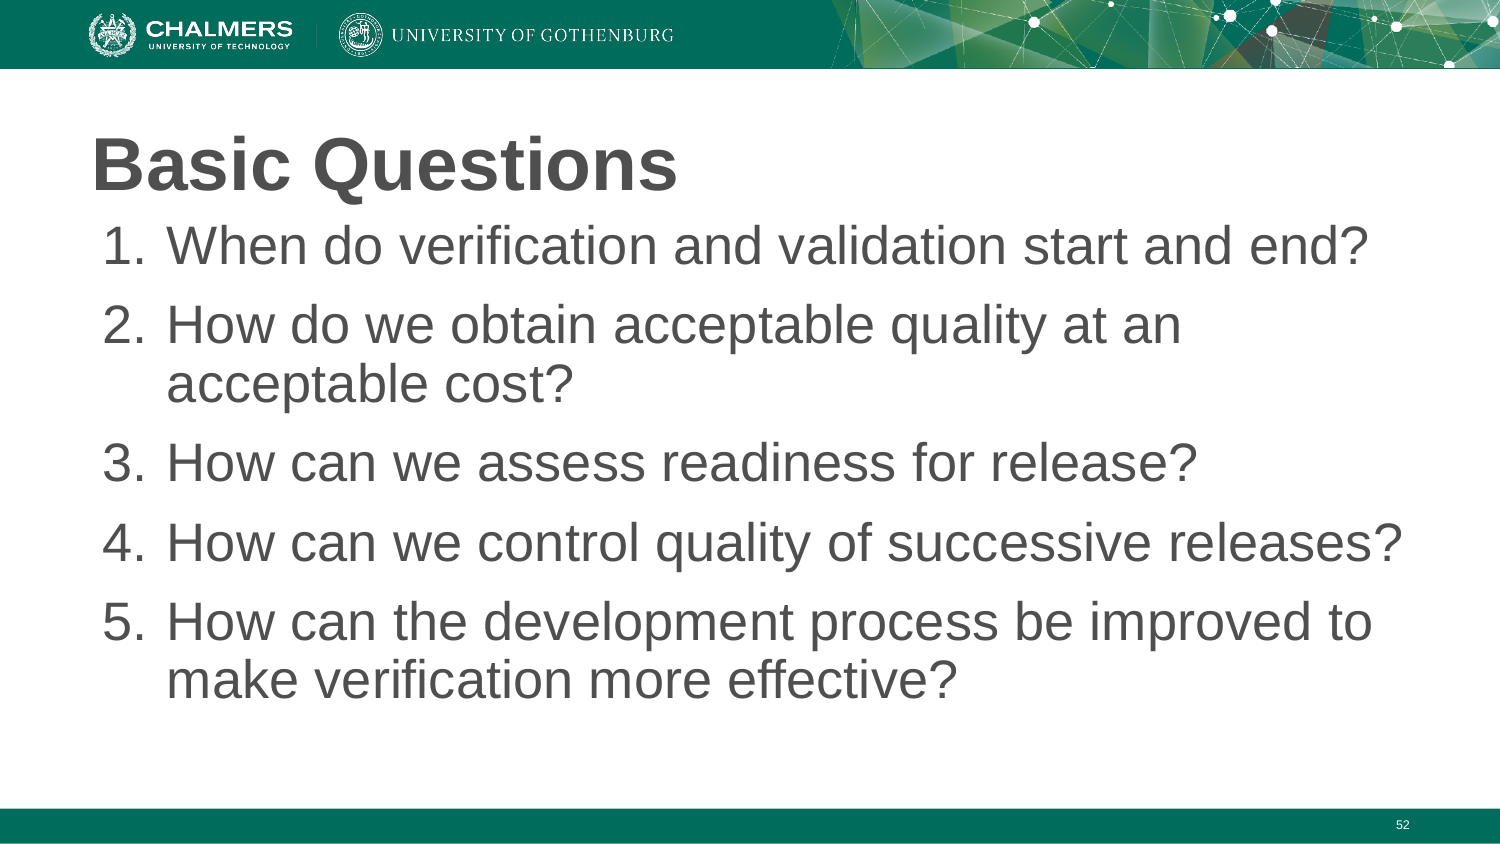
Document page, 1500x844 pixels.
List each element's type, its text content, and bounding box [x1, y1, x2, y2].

slide_number ‹#› [1074, 809, 1425, 844]
title Basic Questions [76, 100, 1425, 210]
list When do verification and validation start and end? How do we obtain acceptable quality at an acceptable cost? How can we assess readiness for release? How can we control quality of successive releases? How can the development process be improved to make verification more effective? [76, 210, 1425, 782]
picture [759, 0, 1500, 68]
picture [64, 0, 696, 85]
